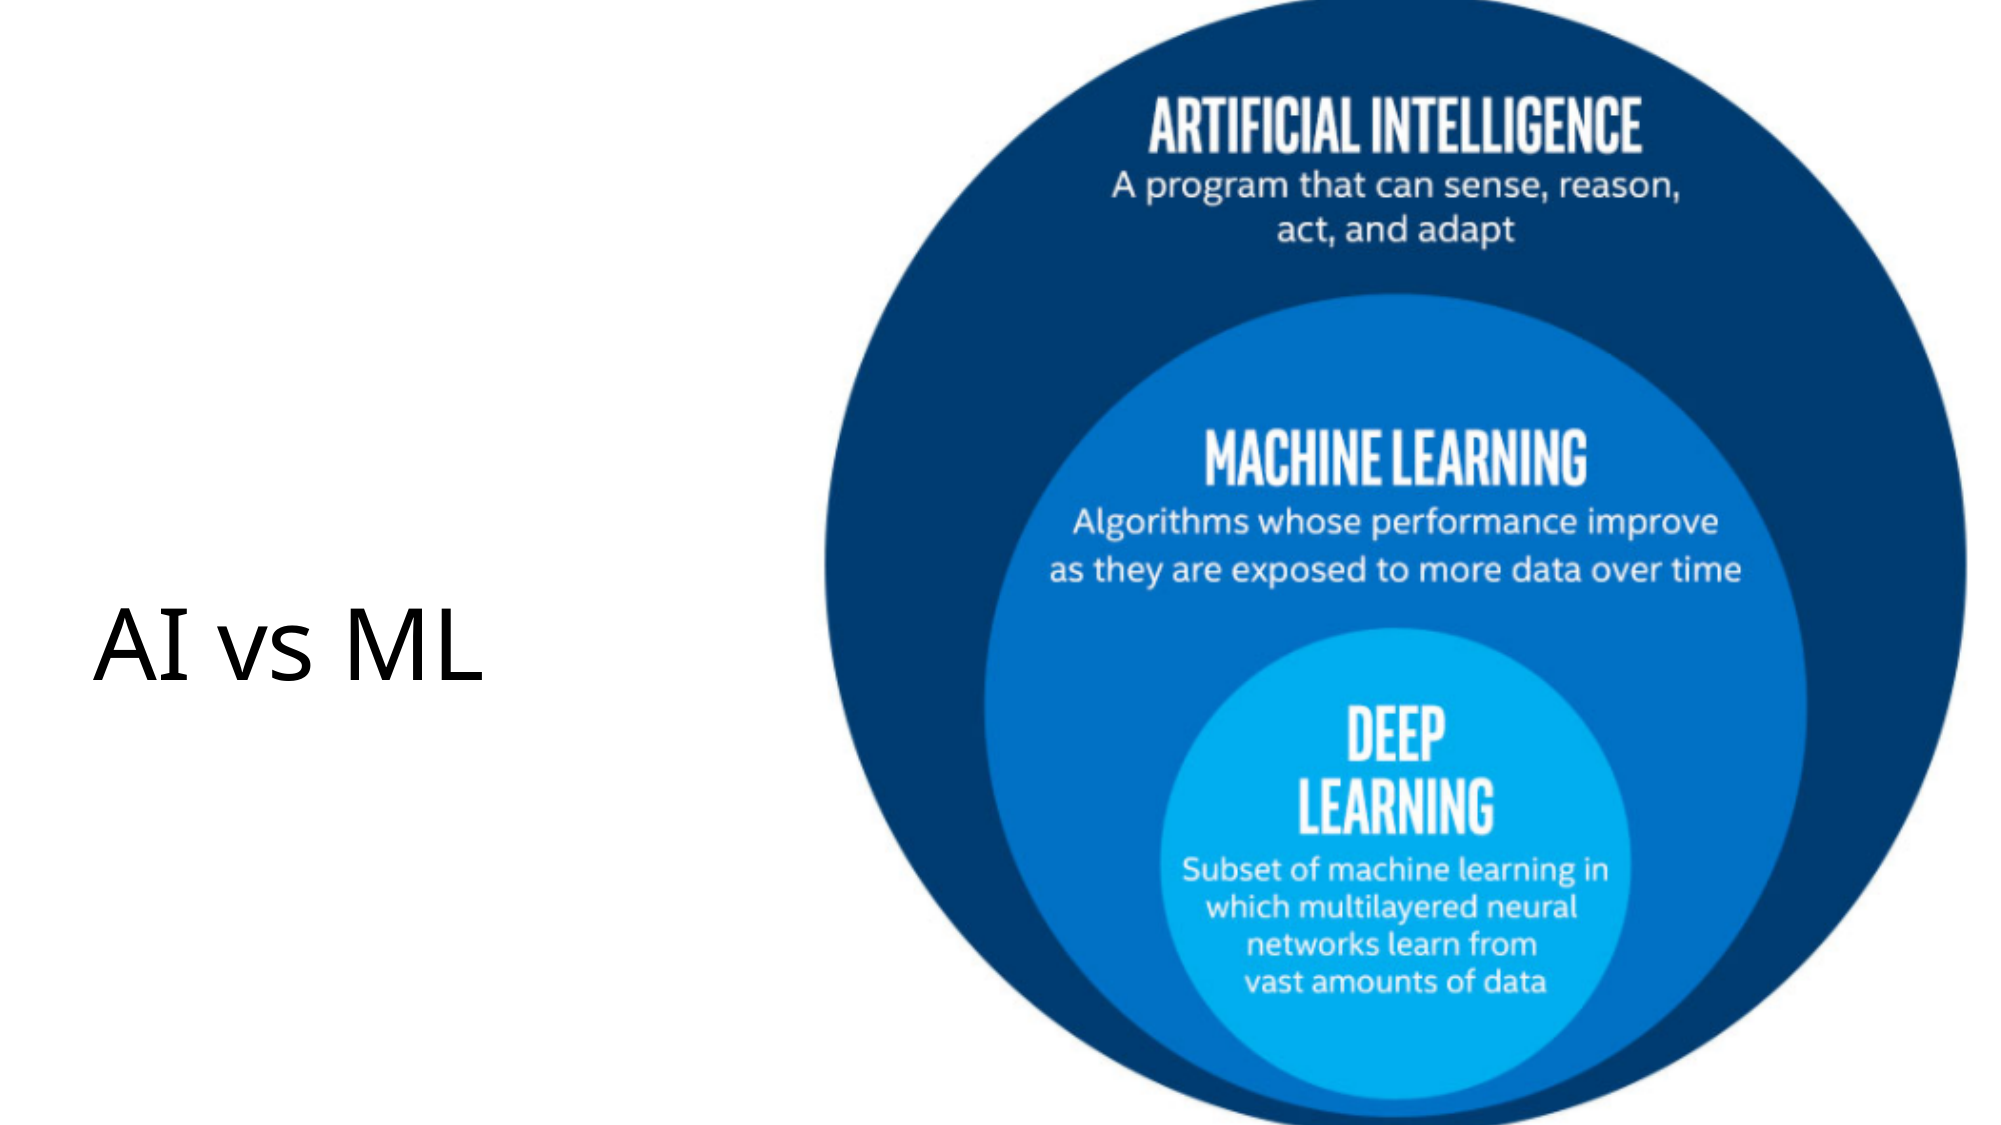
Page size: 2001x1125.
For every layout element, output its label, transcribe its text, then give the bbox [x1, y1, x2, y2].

picture [798, 0, 2000, 1125]
title AI vs ML [78, 184, 739, 710]
